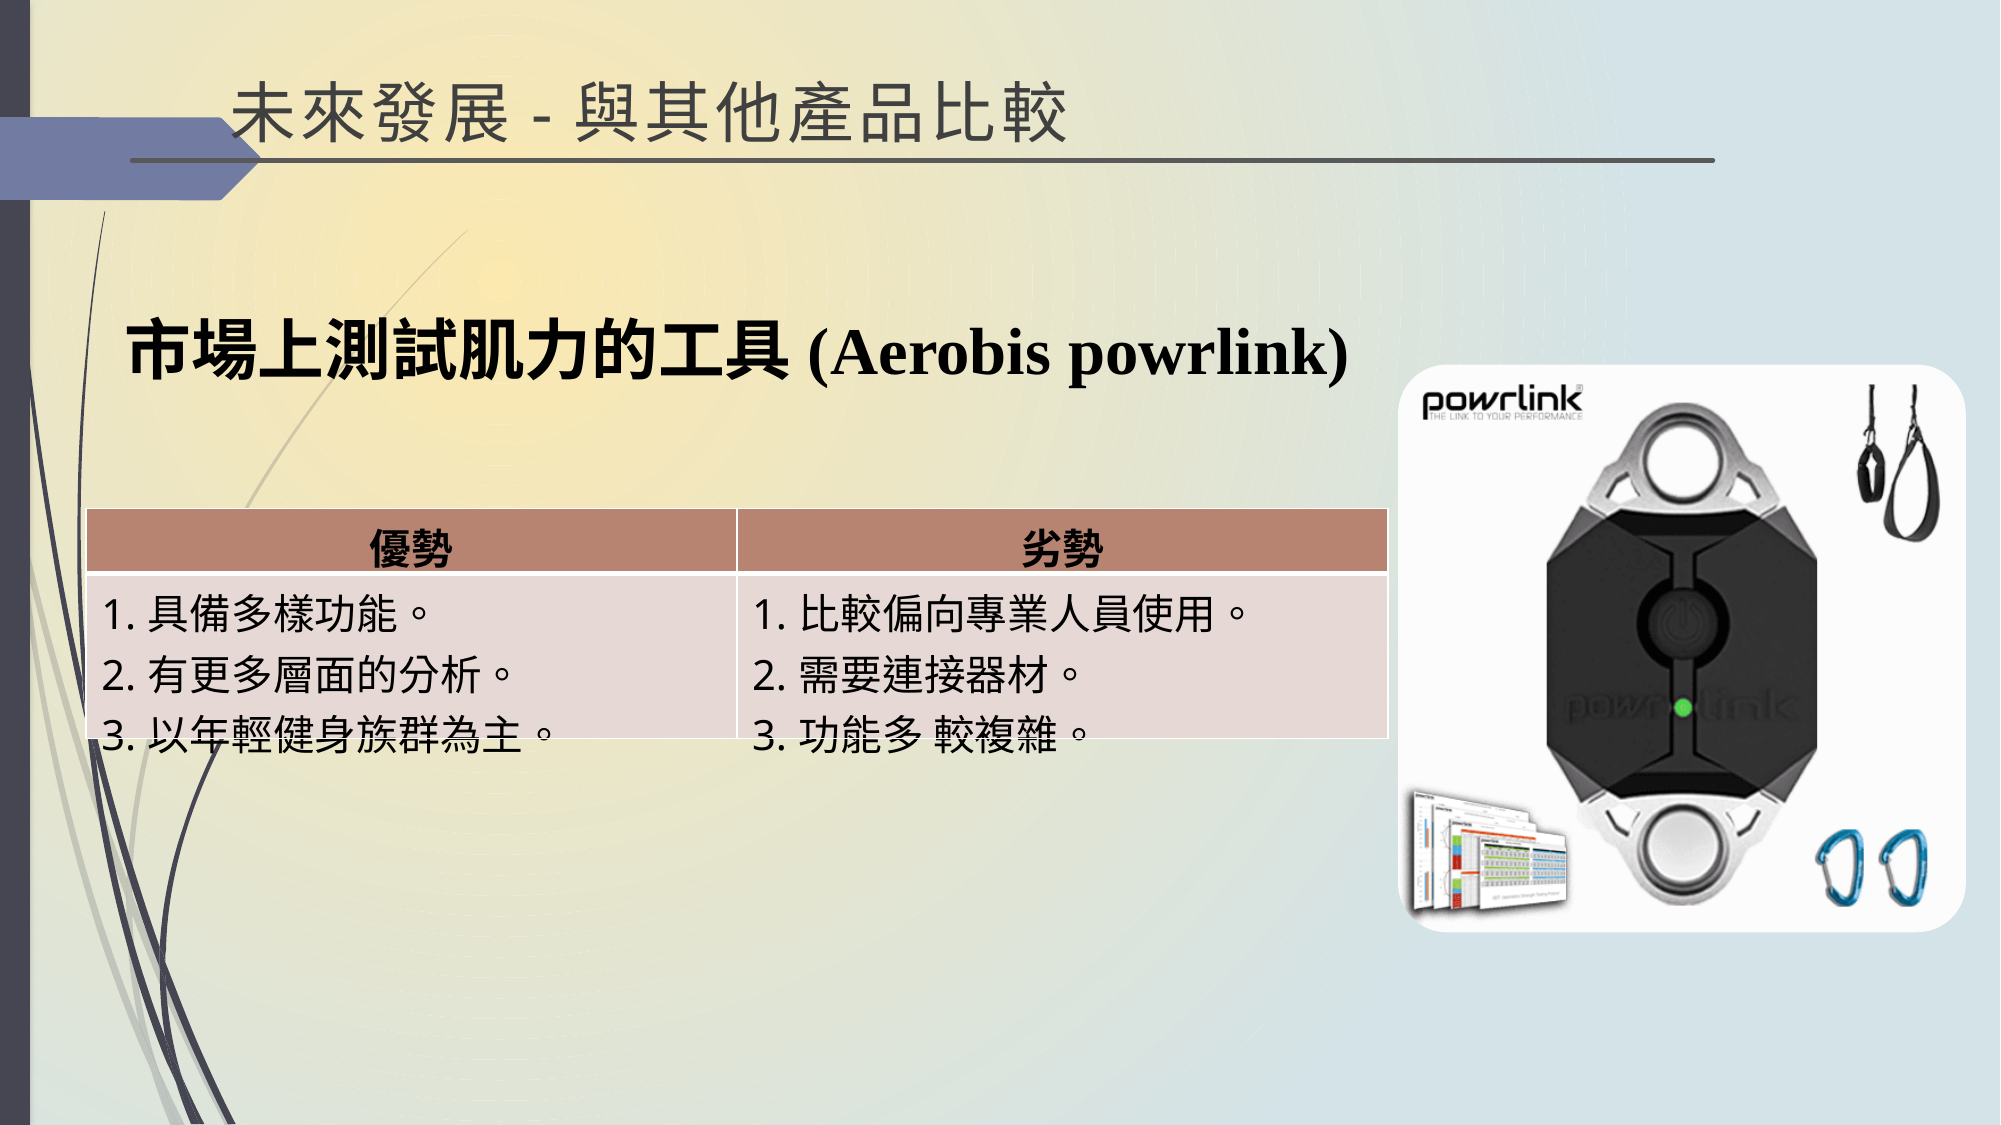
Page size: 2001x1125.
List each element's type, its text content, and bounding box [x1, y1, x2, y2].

table_cell 1.比較偏向專業人員使用。 2.需要連接器材。 3.功能多 較複雜。 [738, 576, 1387, 738]
picture [1397, 364, 1967, 933]
table_header 劣勢 [738, 509, 1387, 571]
text_box 未來發展-與其他產品比較 [204, 64, 1093, 157]
table_header 優勢 [87, 509, 736, 571]
table_cell 1.具備多樣功能。 2.有更多層面的分析。 3.以年輕健身族群為主。 [87, 576, 736, 738]
text_box 市場上測試肌力的工具(Aerobis powrlink) [109, 300, 1365, 395]
